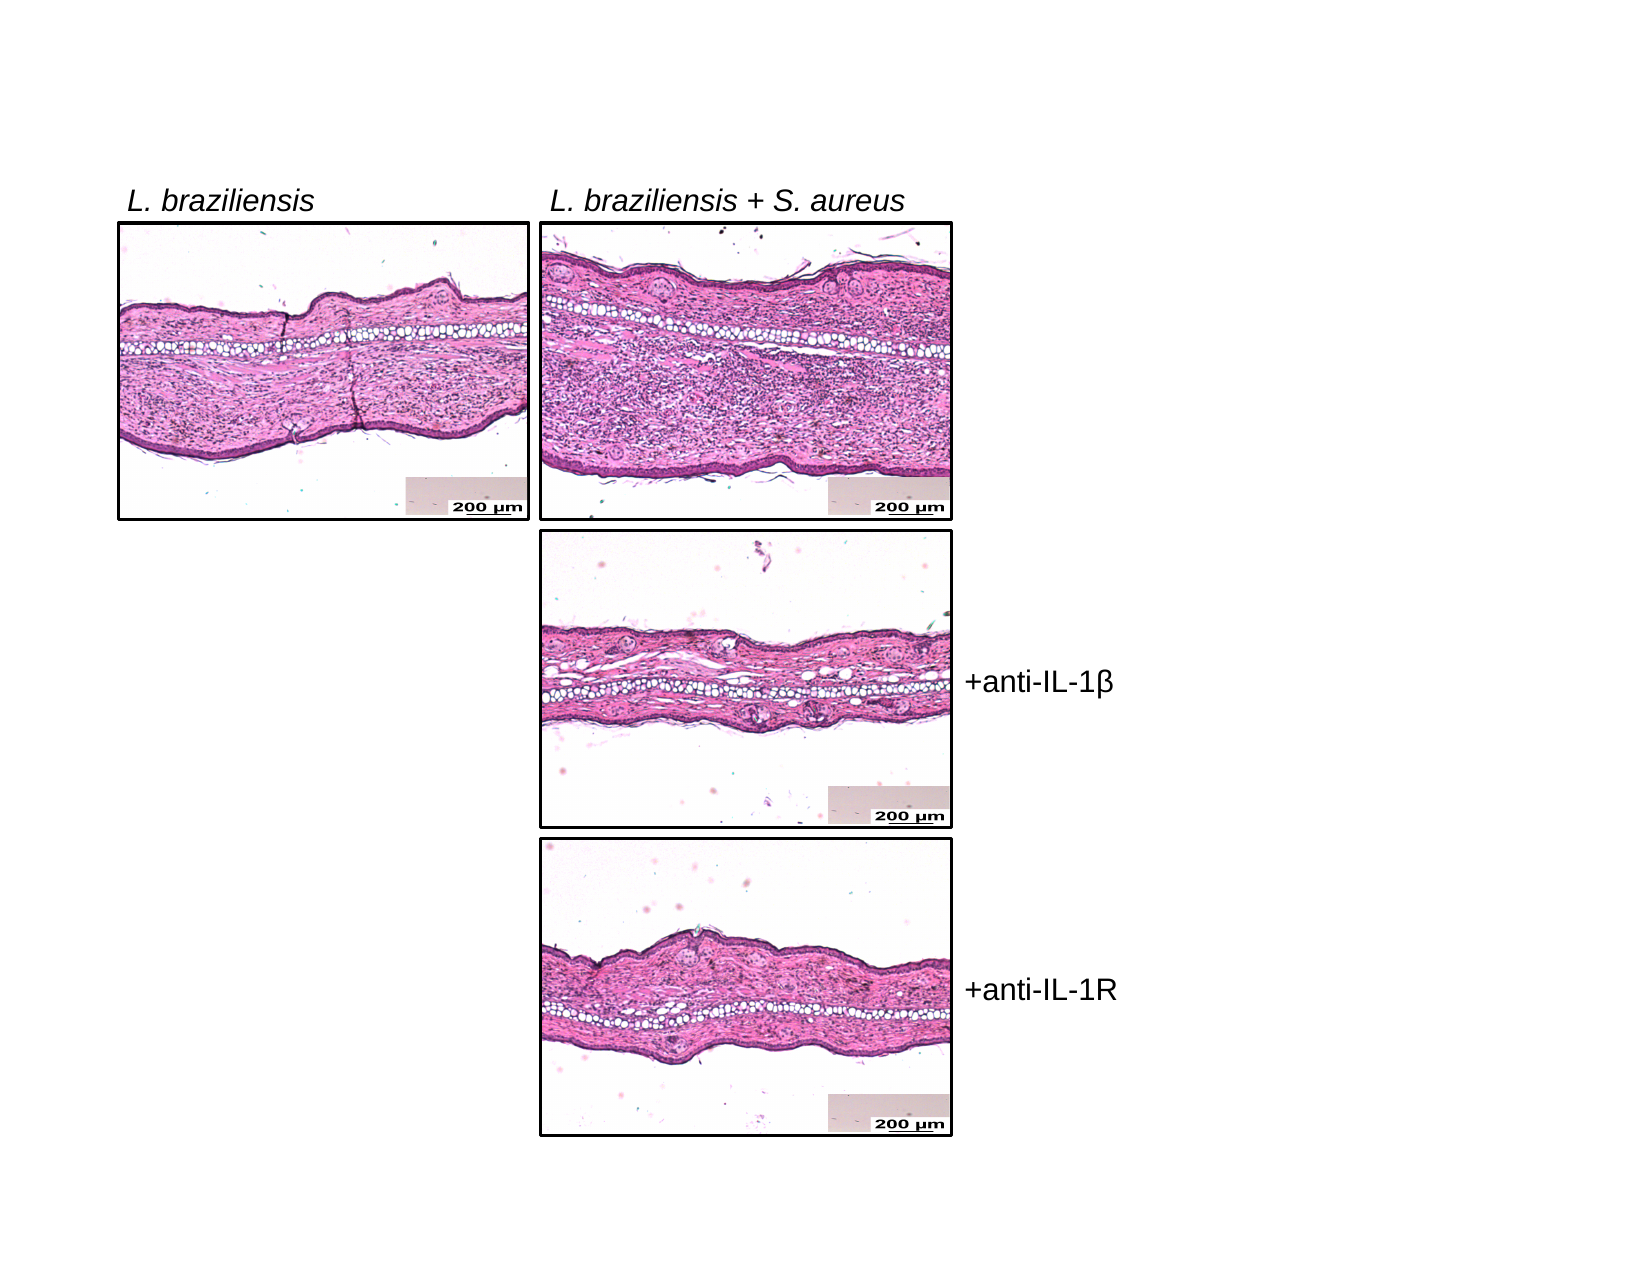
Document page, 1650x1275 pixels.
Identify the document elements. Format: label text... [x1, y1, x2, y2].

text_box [542, 532, 950, 826]
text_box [542, 840, 950, 1134]
text_box +anti-IL-1R [950, 961, 1219, 1014]
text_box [535, 173, 950, 519]
text_box +anti-IL-1β [950, 654, 1219, 706]
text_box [112, 173, 528, 519]
